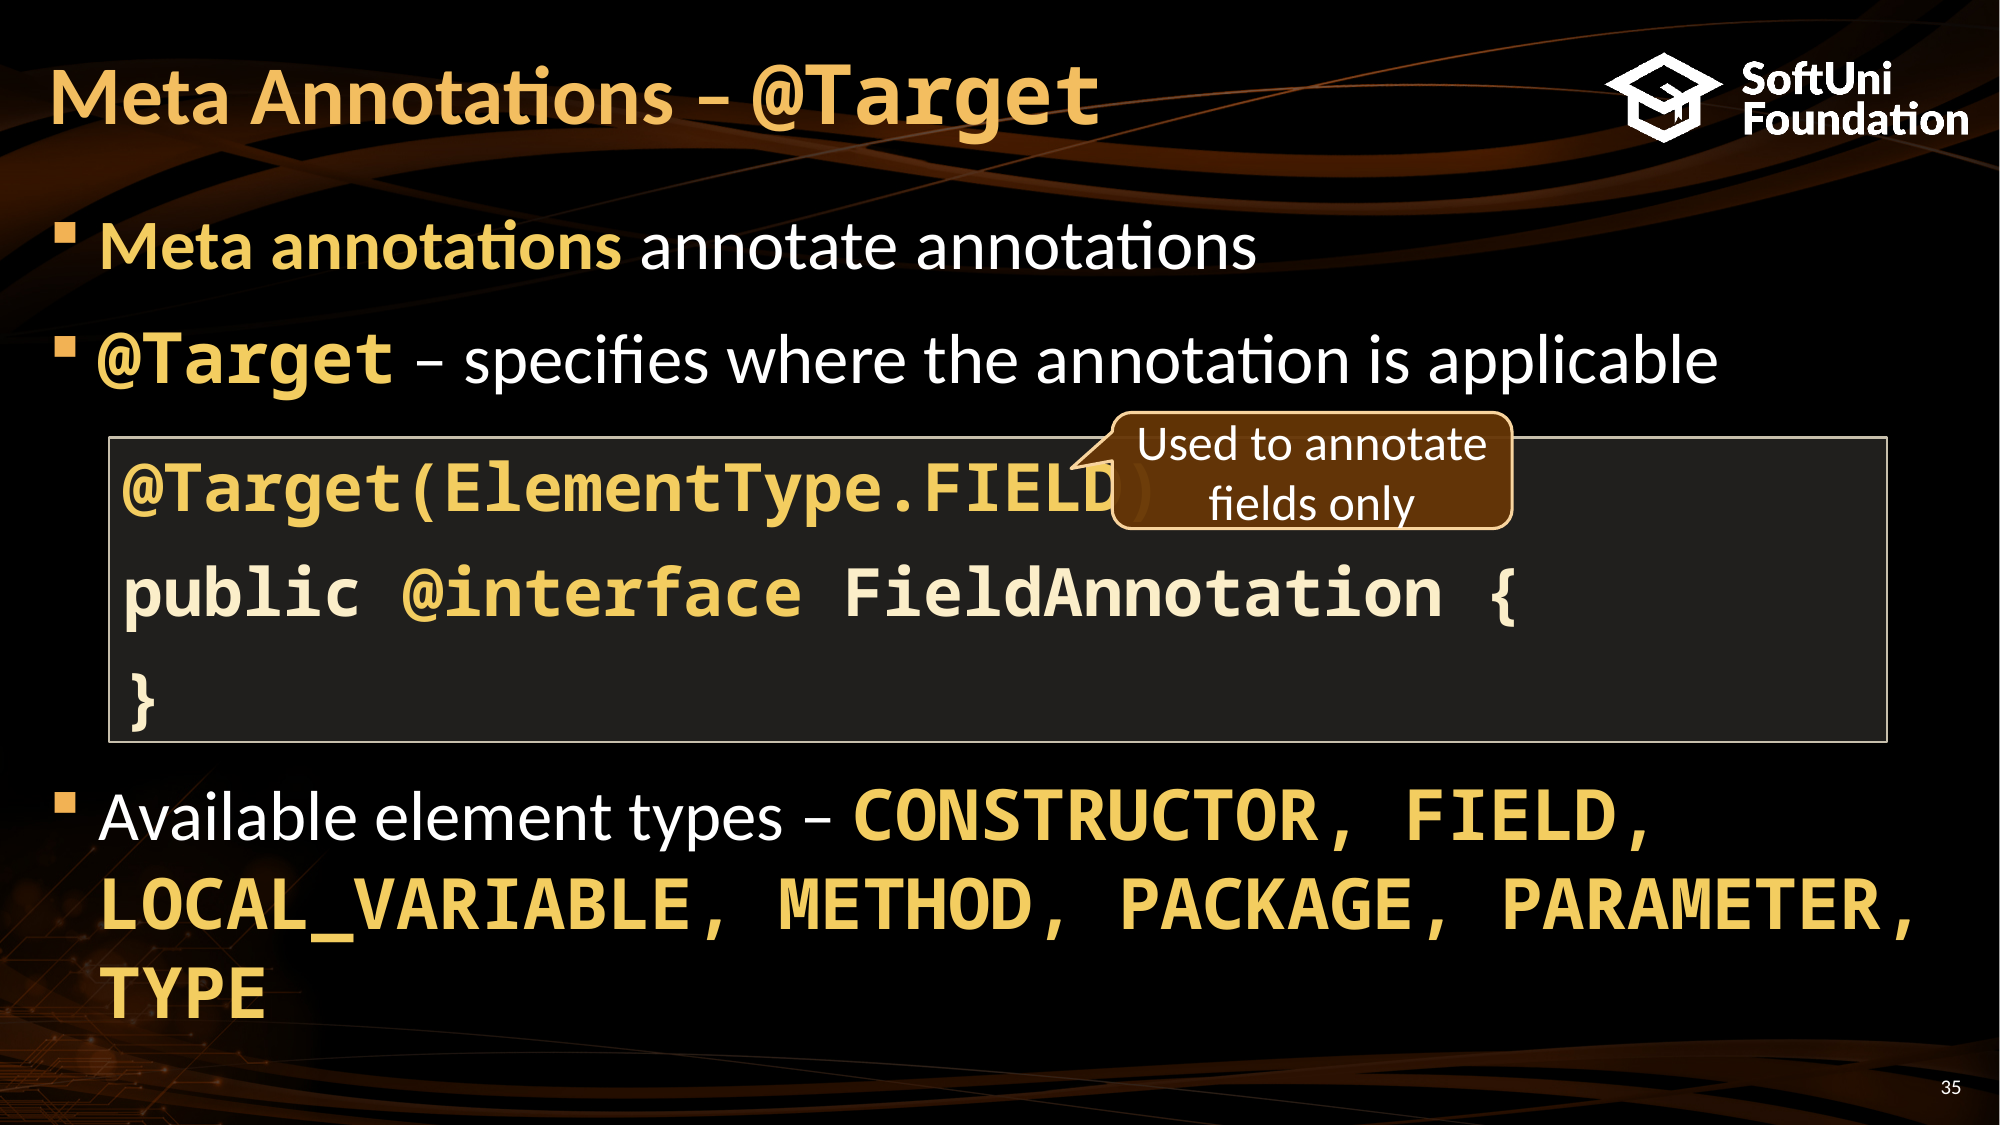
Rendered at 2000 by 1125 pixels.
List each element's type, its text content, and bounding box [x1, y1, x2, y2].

text_box @Target(ElementType.FIELD) public @interface FieldAnnotation { } [108, 437, 1888, 743]
picture [0, 0, 2000, 1125]
text_box Meta Annotations – @Target [30, 6, 1602, 189]
text_box <number> [1897, 1070, 1968, 1103]
text_box Meta annotations annotate annotations @Target – specifies where the annotation is applicable Available element types – CONSTRUCTOR, FIELD, LOCAL_VARIABLE, METHOD, PACKAGE, PARAMETER, TYPE [31, 188, 1968, 1103]
text_box Used to annotate fields only [1069, 410, 1515, 531]
